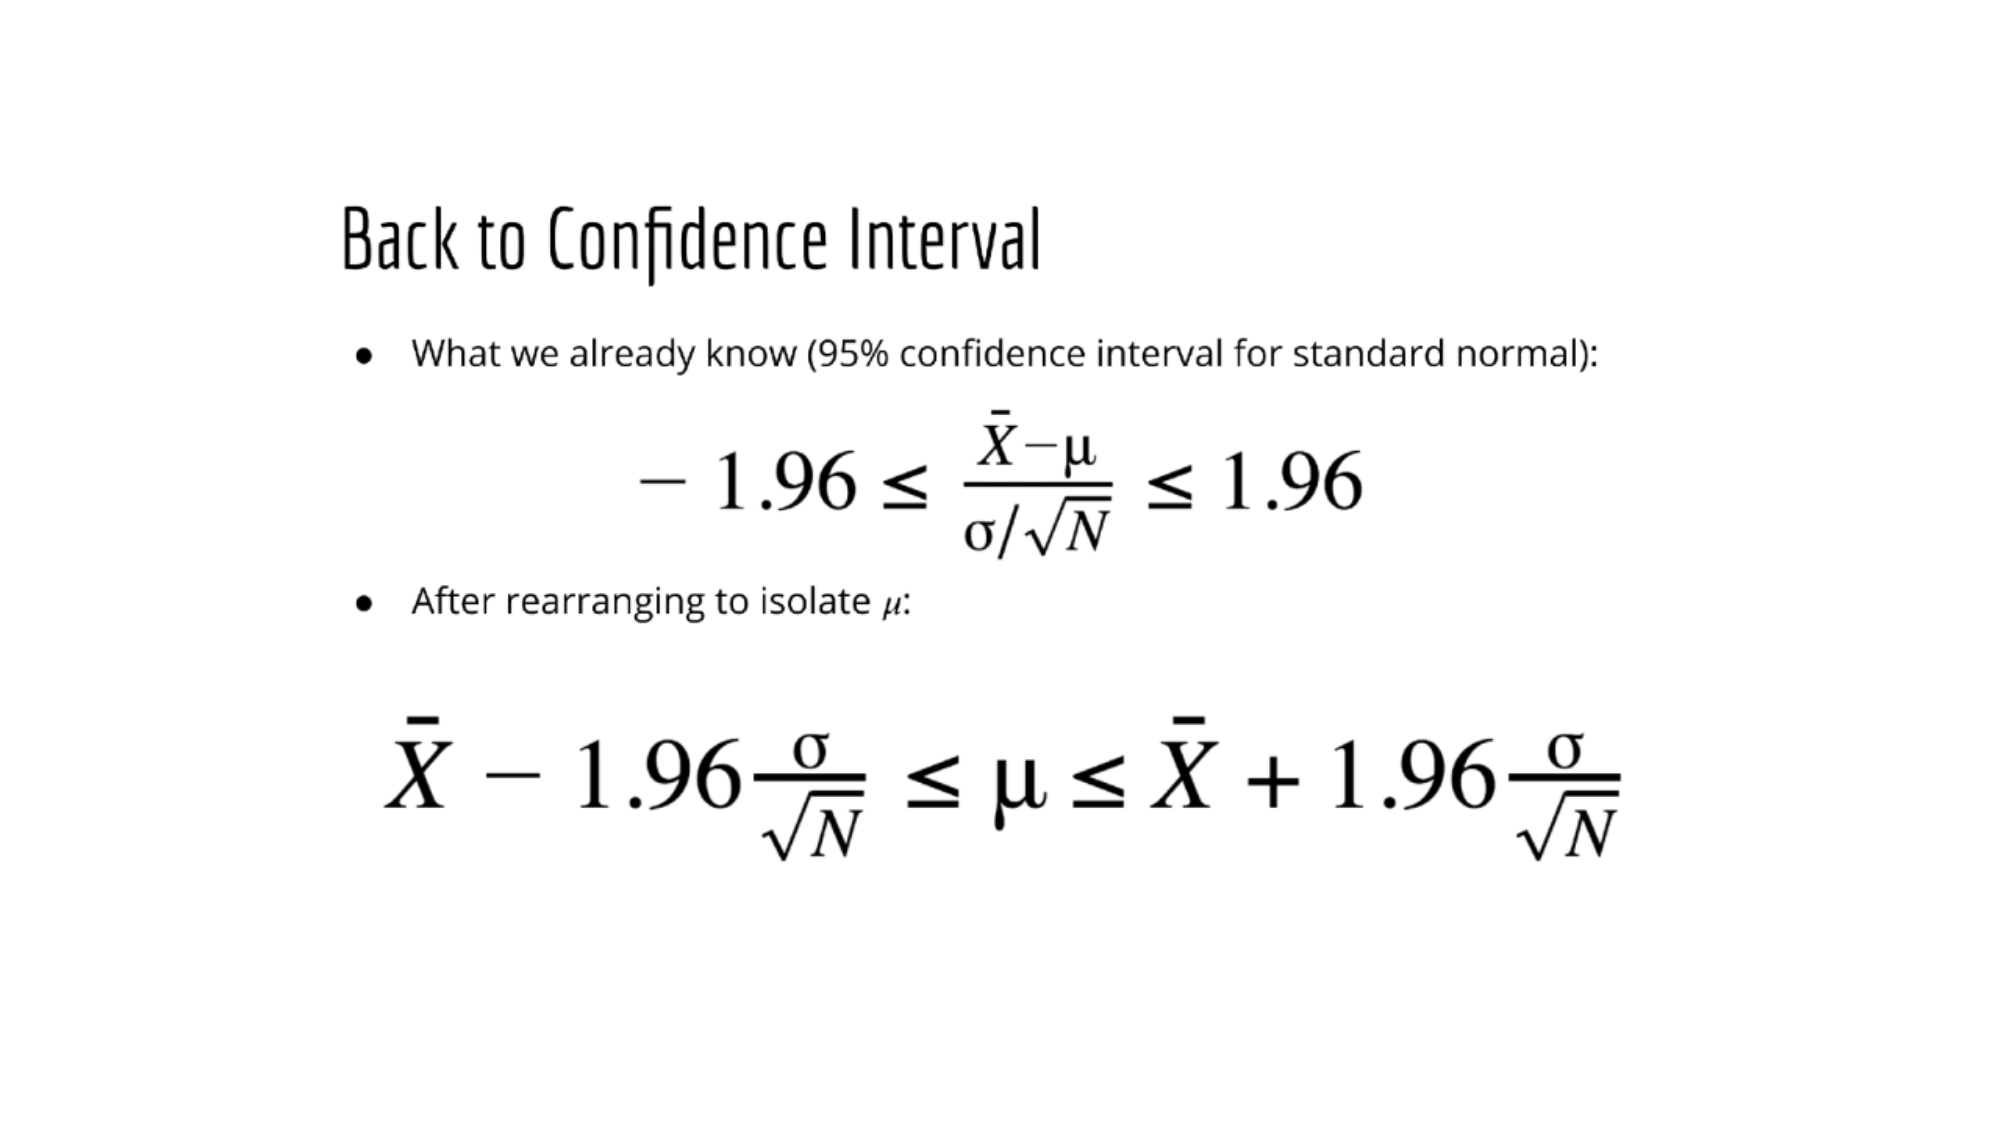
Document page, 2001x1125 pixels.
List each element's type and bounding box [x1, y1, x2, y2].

picture [324, 188, 1676, 902]
